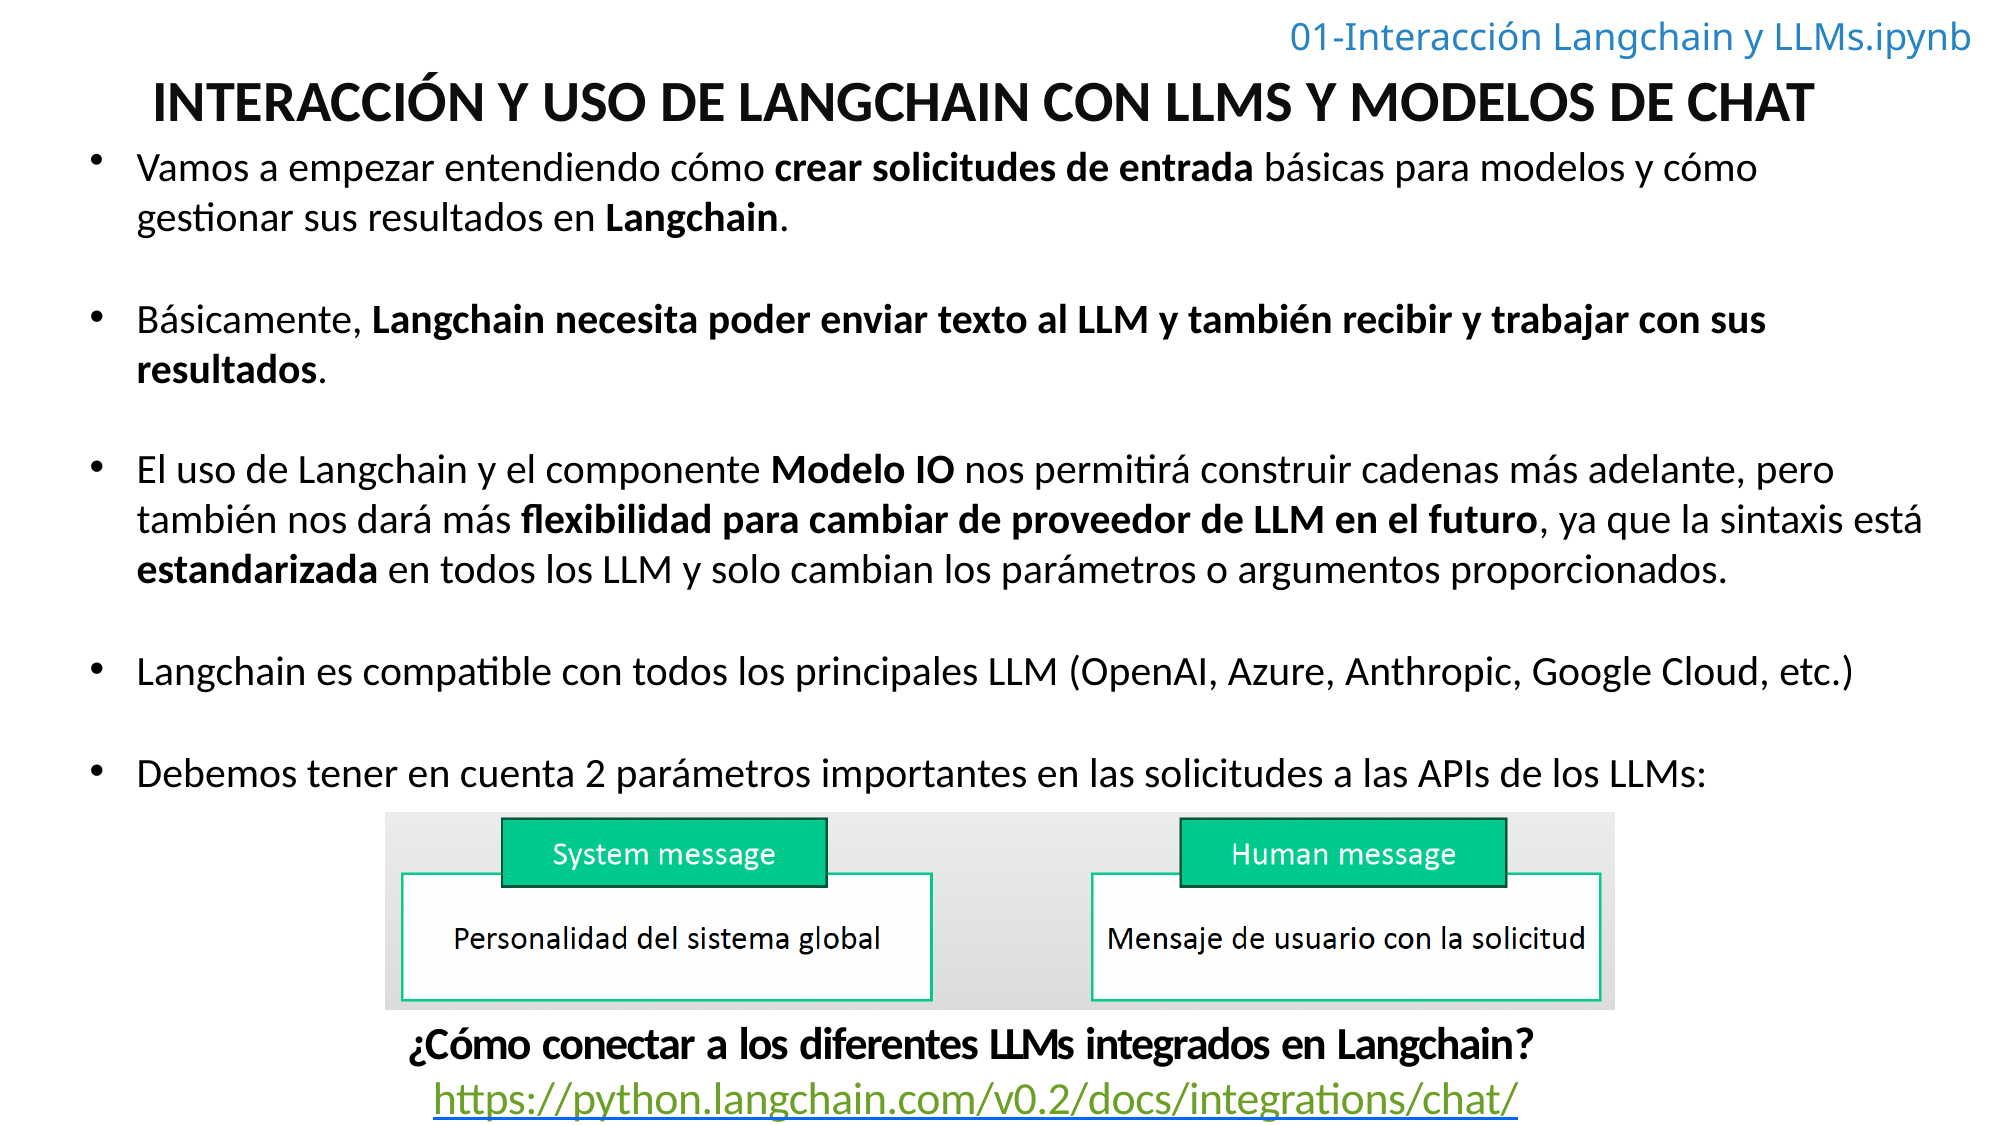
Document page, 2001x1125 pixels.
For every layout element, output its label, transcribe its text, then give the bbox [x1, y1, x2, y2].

text_box ¿Cómo conectar a los diferentes LLMs integrados en Langchain? https://python.langchain.com/v0.2/docs/integrations/chat/ [203, 1011, 1747, 1124]
text_box 01-Interacción Langchain y LLMs.ipynb [1274, 5, 2000, 66]
text_box Vamos a empezar entendiendo cómo crear solicitudes de entrada básicas para modelos y cómo gestionar sus resultados en Langchain. Básicamente, Langchain necesita poder enviar texto al LLM y también recibir y trabajar con sus resultados. El uso de Langchain y el componente Modelo IO nos permitirá construir cadenas más adelante, pero también nos dará más flexibilidad para cambiar de proveedor de LLM en el futuro, ya que la sintaxis está estandarizada en todos los LLM y solo cambian los parámetros o argumentos proporcionados. Langchain es compatible con todos los principales LLM (OpenAI, Azure, Anthropic, Google Cloud, etc.) Debemos tener en cuenta 2 parámetros importantes en las solicitudes a las APIs de los LLMs: [87, 137, 1925, 796]
picture [385, 812, 1615, 1010]
title Interacción y uso de Langchain con LLMs y Modelos de Chat [150, 0, 1925, 137]
